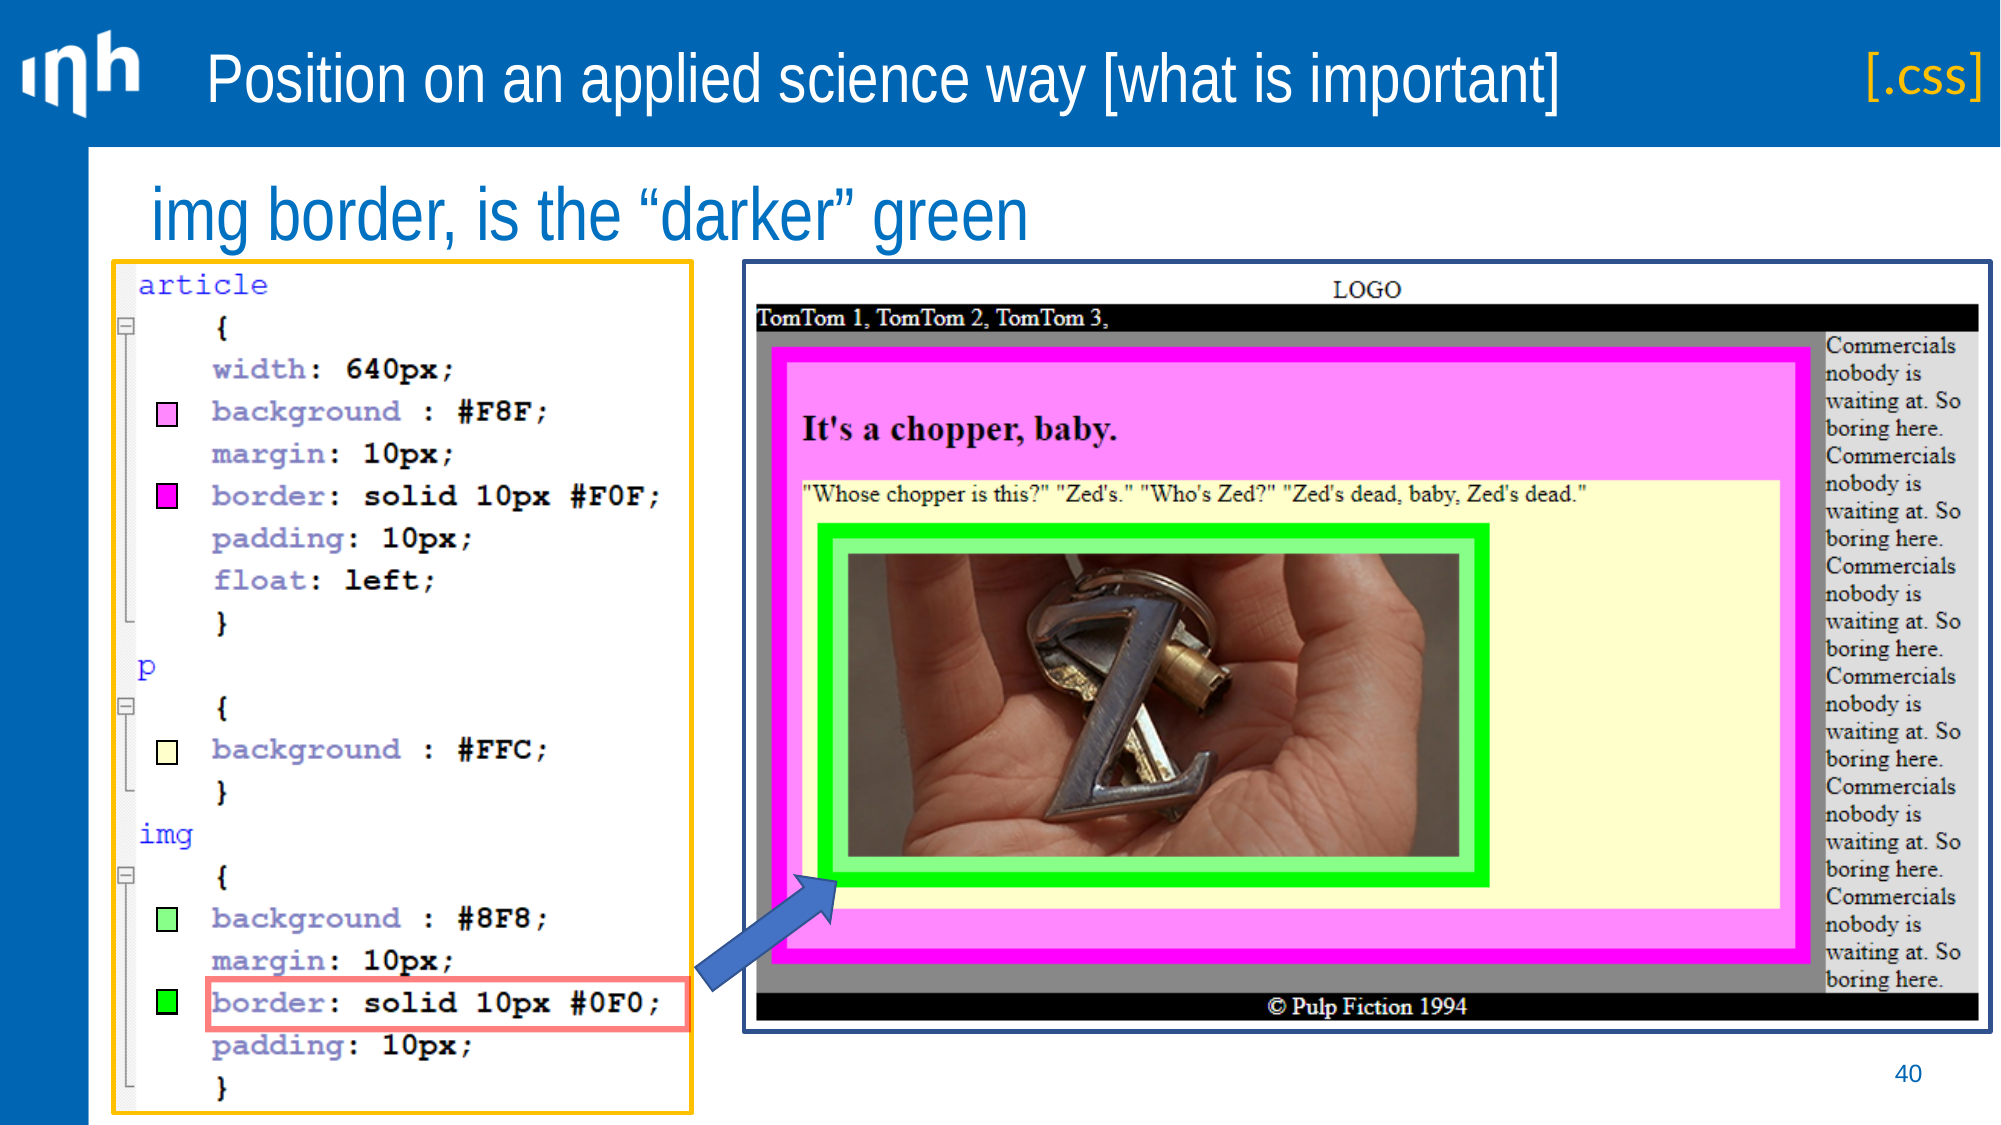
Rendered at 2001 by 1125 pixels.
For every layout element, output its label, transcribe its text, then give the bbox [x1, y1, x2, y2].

text_box img border, is the “darker” green [136, 157, 1636, 264]
text_box [693, 928, 746, 993]
text_box [.css] [1755, 28, 2000, 114]
text_box Position on an applied science way [what is important] [191, 18, 1691, 125]
text_box 40 [1782, 1042, 1938, 1103]
picture [0, 0, 2001, 1125]
